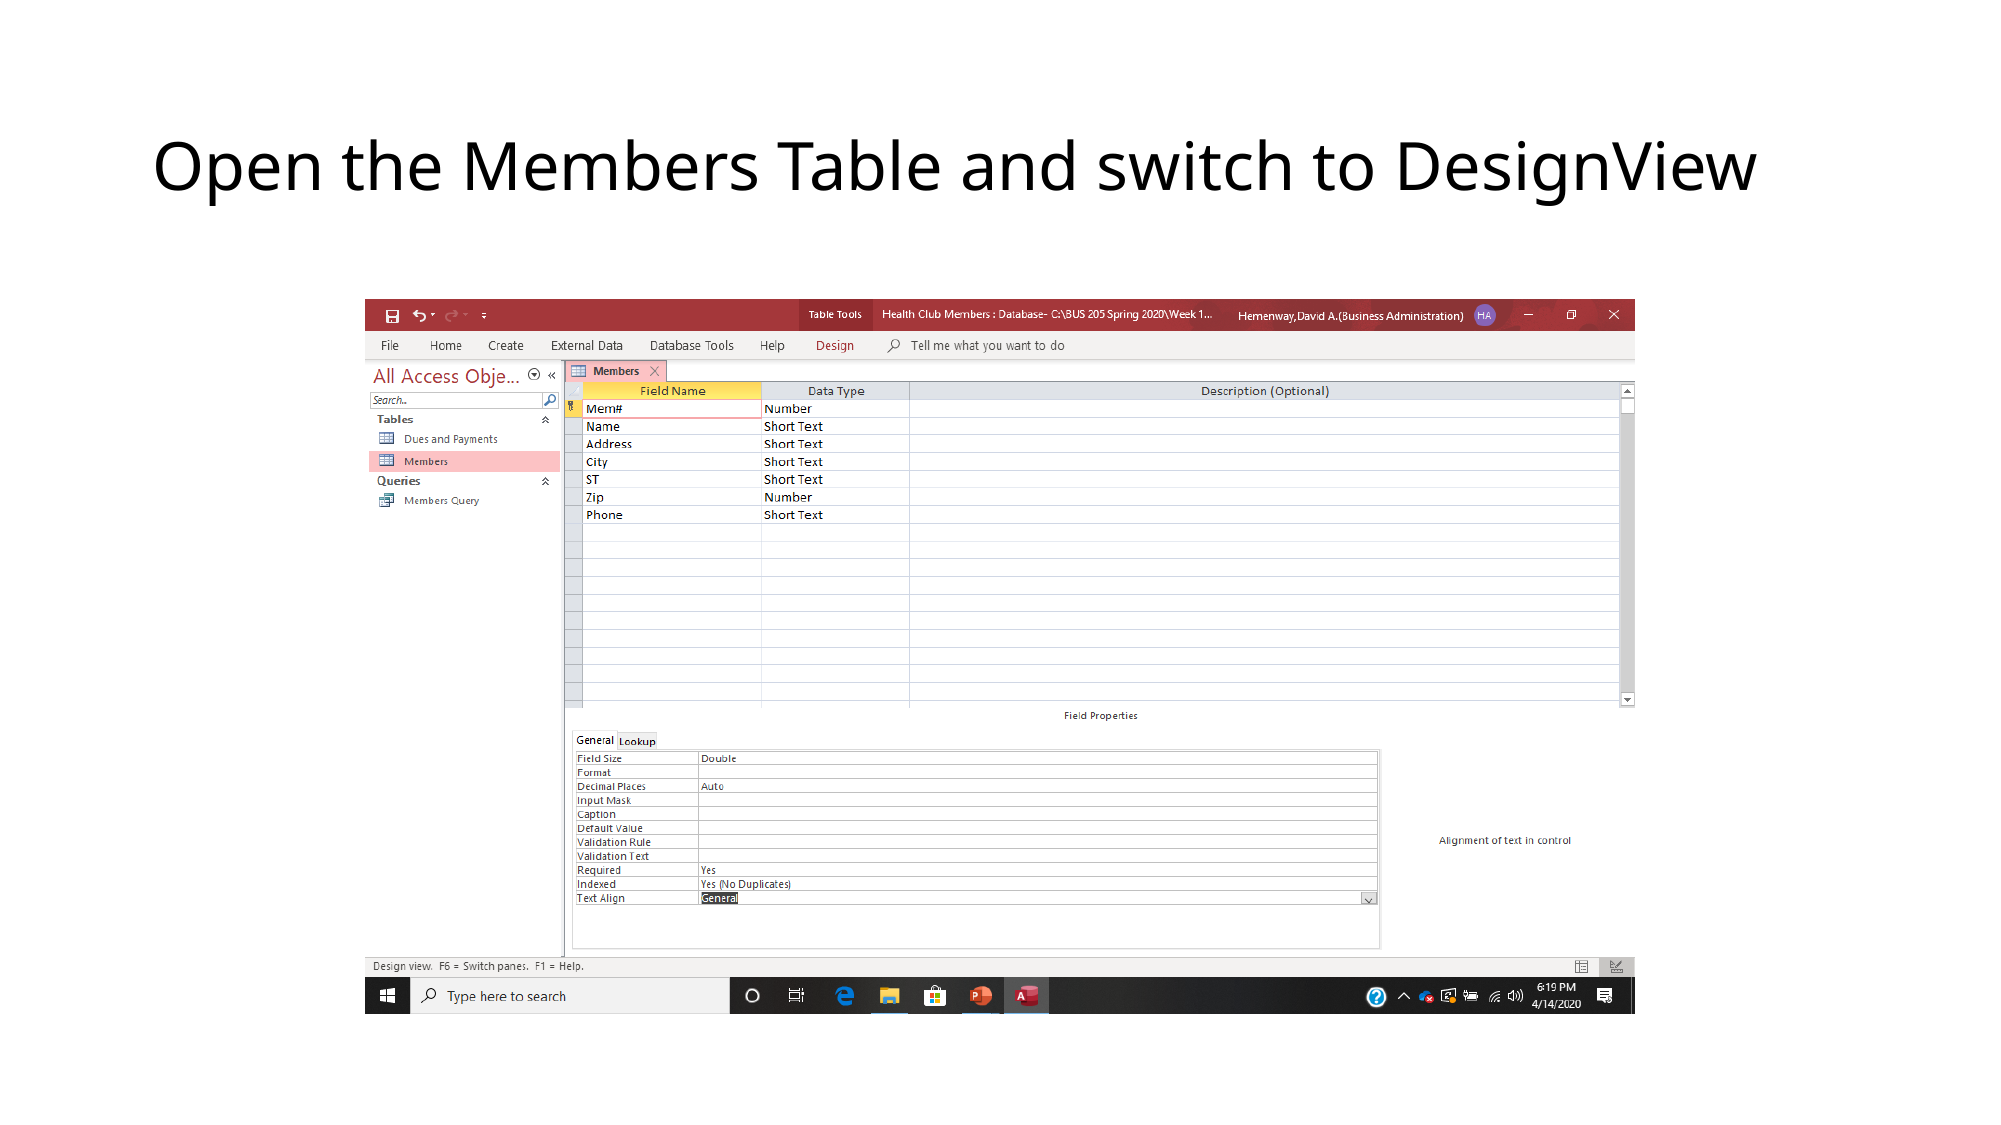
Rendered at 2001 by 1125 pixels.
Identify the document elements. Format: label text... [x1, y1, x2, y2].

title Open the Members Table and switch to DesignView [137, 59, 1863, 278]
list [365, 299, 1635, 1014]
